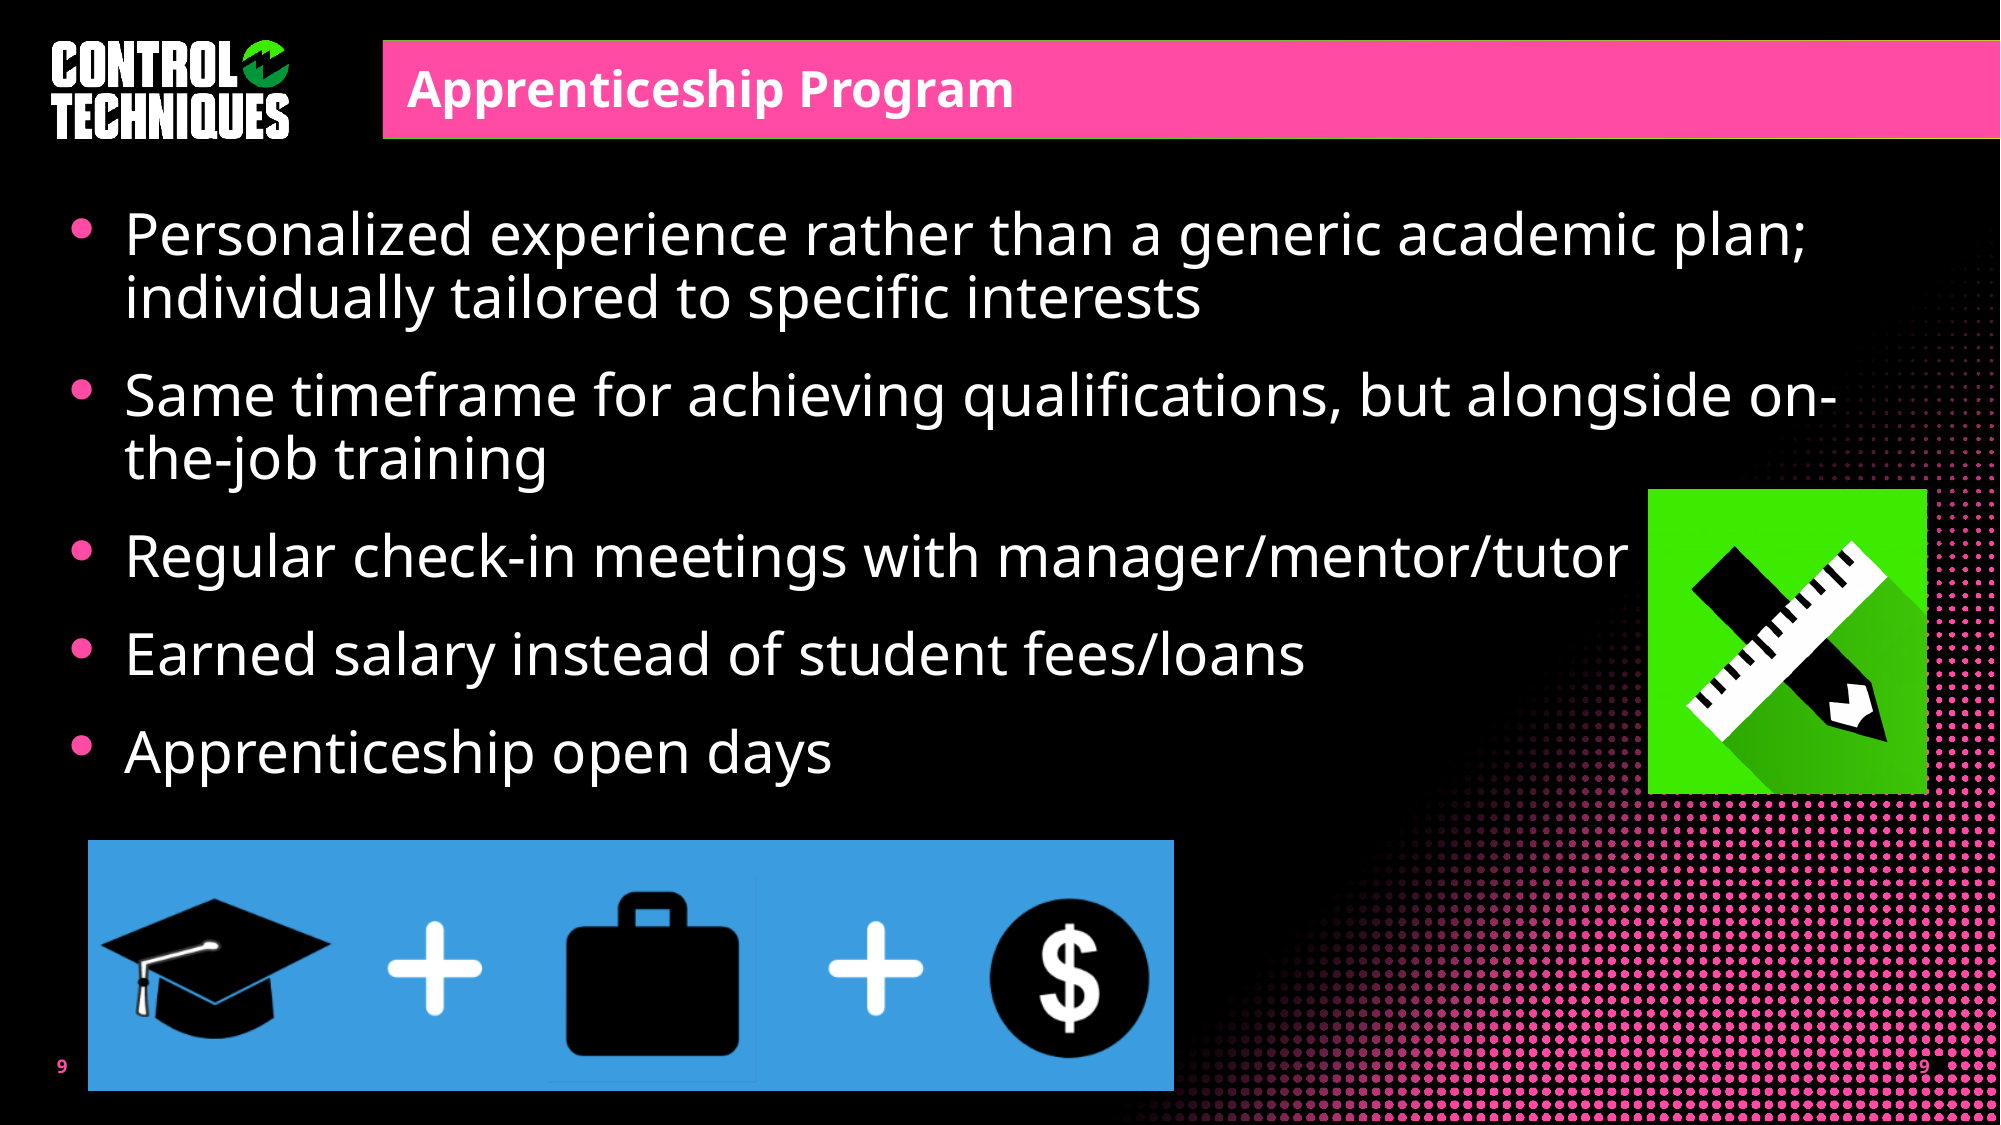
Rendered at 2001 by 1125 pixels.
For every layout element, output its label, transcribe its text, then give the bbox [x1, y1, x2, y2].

list Personalized experience rather than a generic academic plan; individually tailored to specific interests Same timeframe for achieving qualifications, but alongside on-the-job training Regular check-in meetings with manager/mentor/tutor Earned salary instead of student fees/loans Apprenticeship open days [53, 197, 1961, 1039]
picture [87, 2, 2001, 1125]
picture [1647, 488, 1927, 795]
picture [51, 40, 289, 139]
title Apprenticeship Program [392, 59, 1927, 130]
